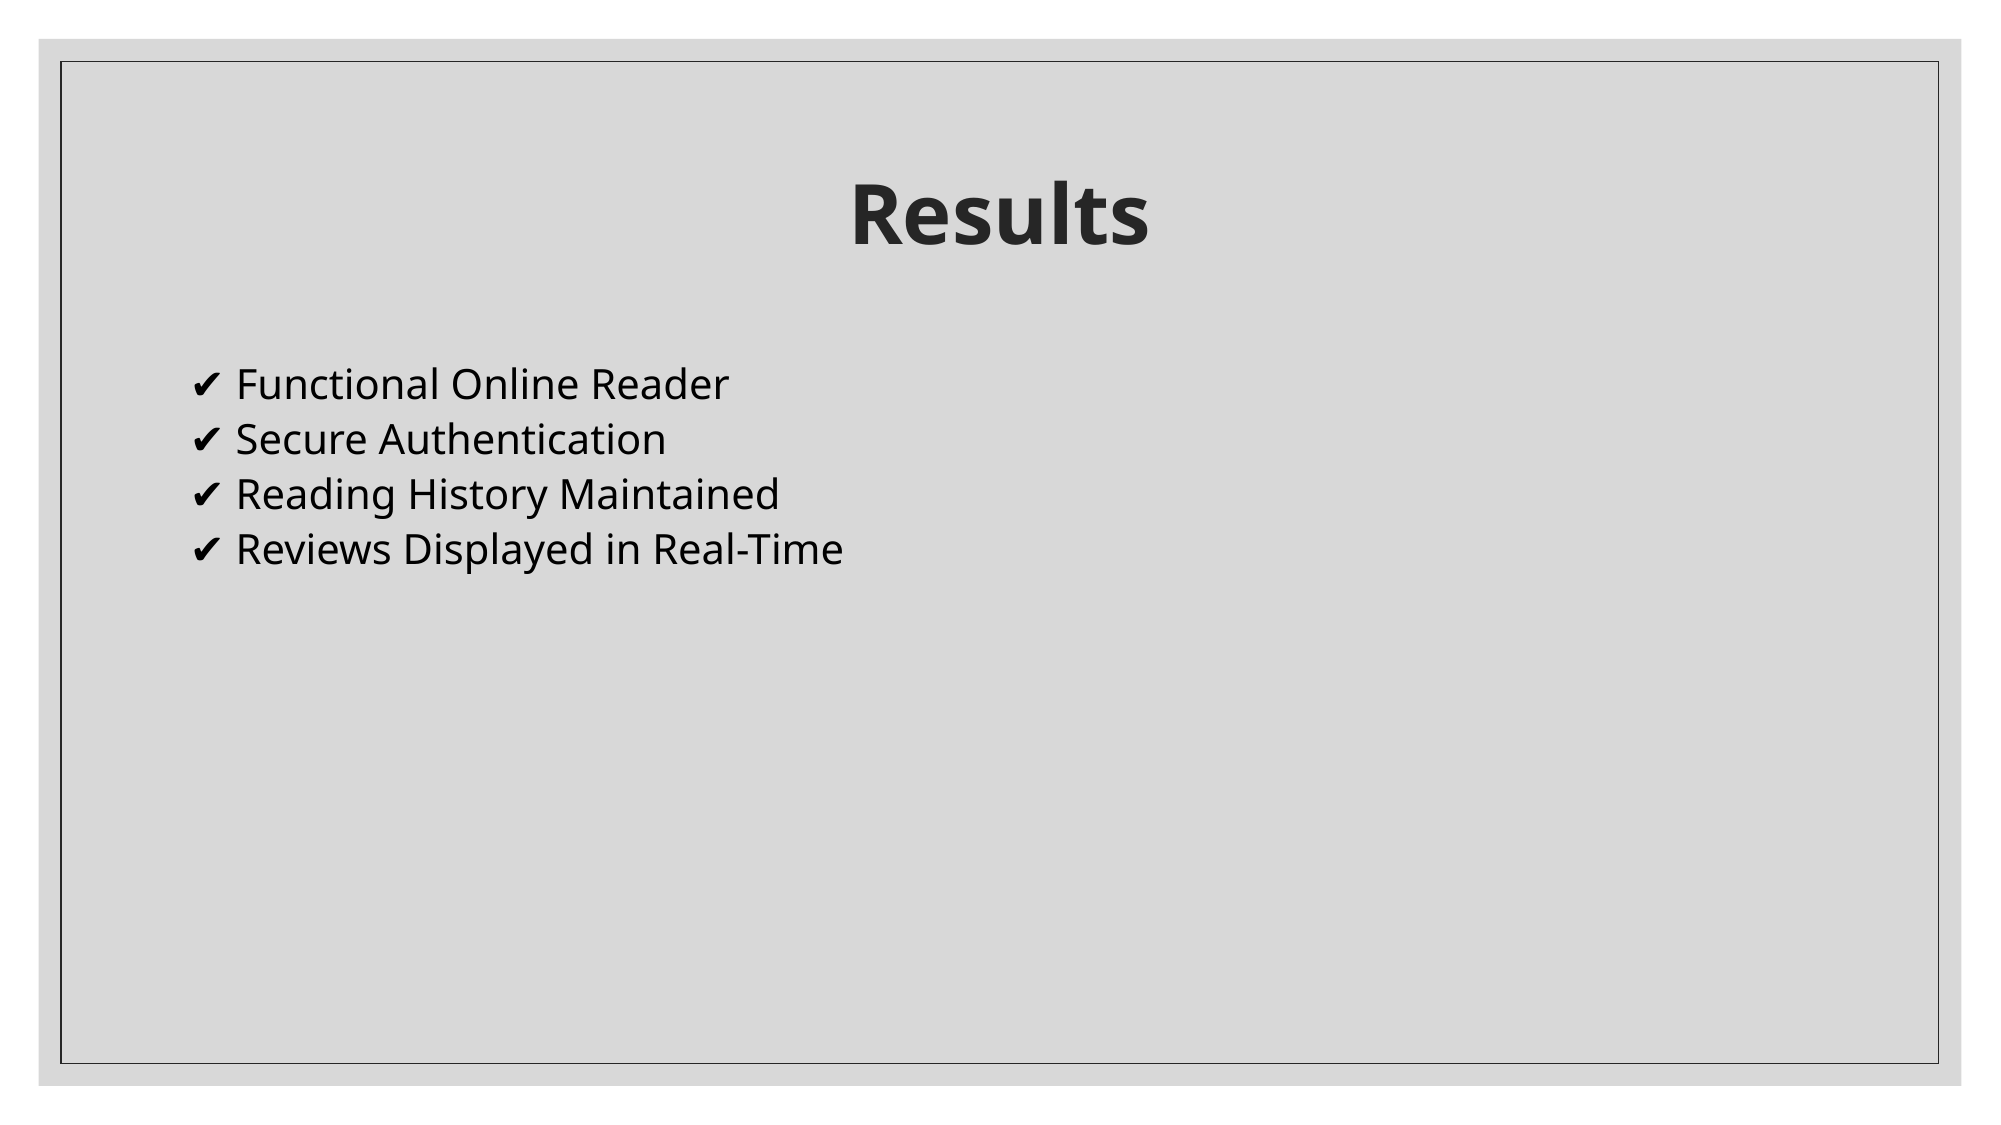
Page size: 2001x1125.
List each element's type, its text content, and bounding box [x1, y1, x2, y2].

list ✔ Functional Online Reader ✔ Secure Authentication ✔ Reading History Maintained ✔ Reviews Displayed in Real-Time [174, 345, 1825, 977]
title Results [174, 105, 1825, 331]
